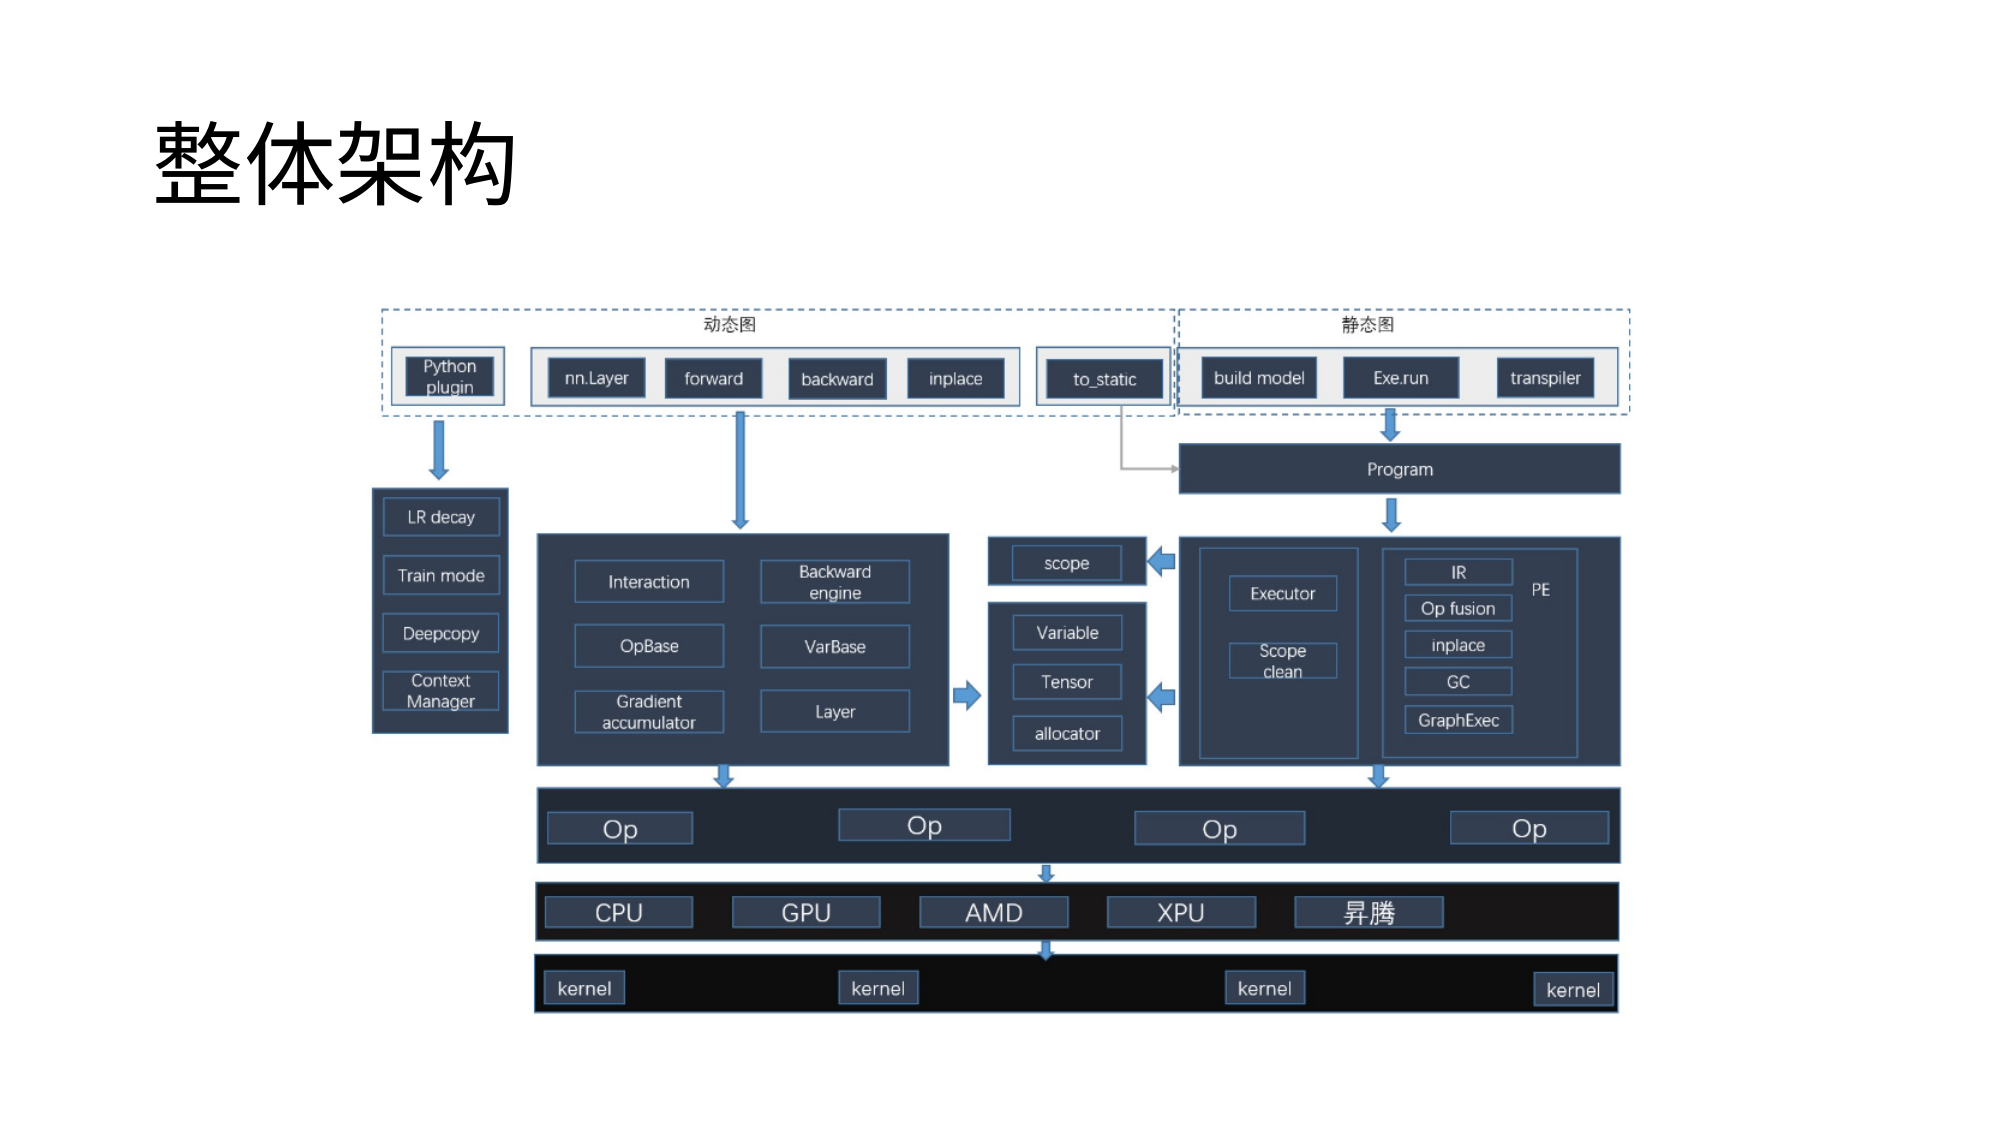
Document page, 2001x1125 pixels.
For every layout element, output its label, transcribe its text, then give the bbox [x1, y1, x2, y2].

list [366, 299, 1634, 1014]
title 整体架构 [137, 59, 1863, 278]
